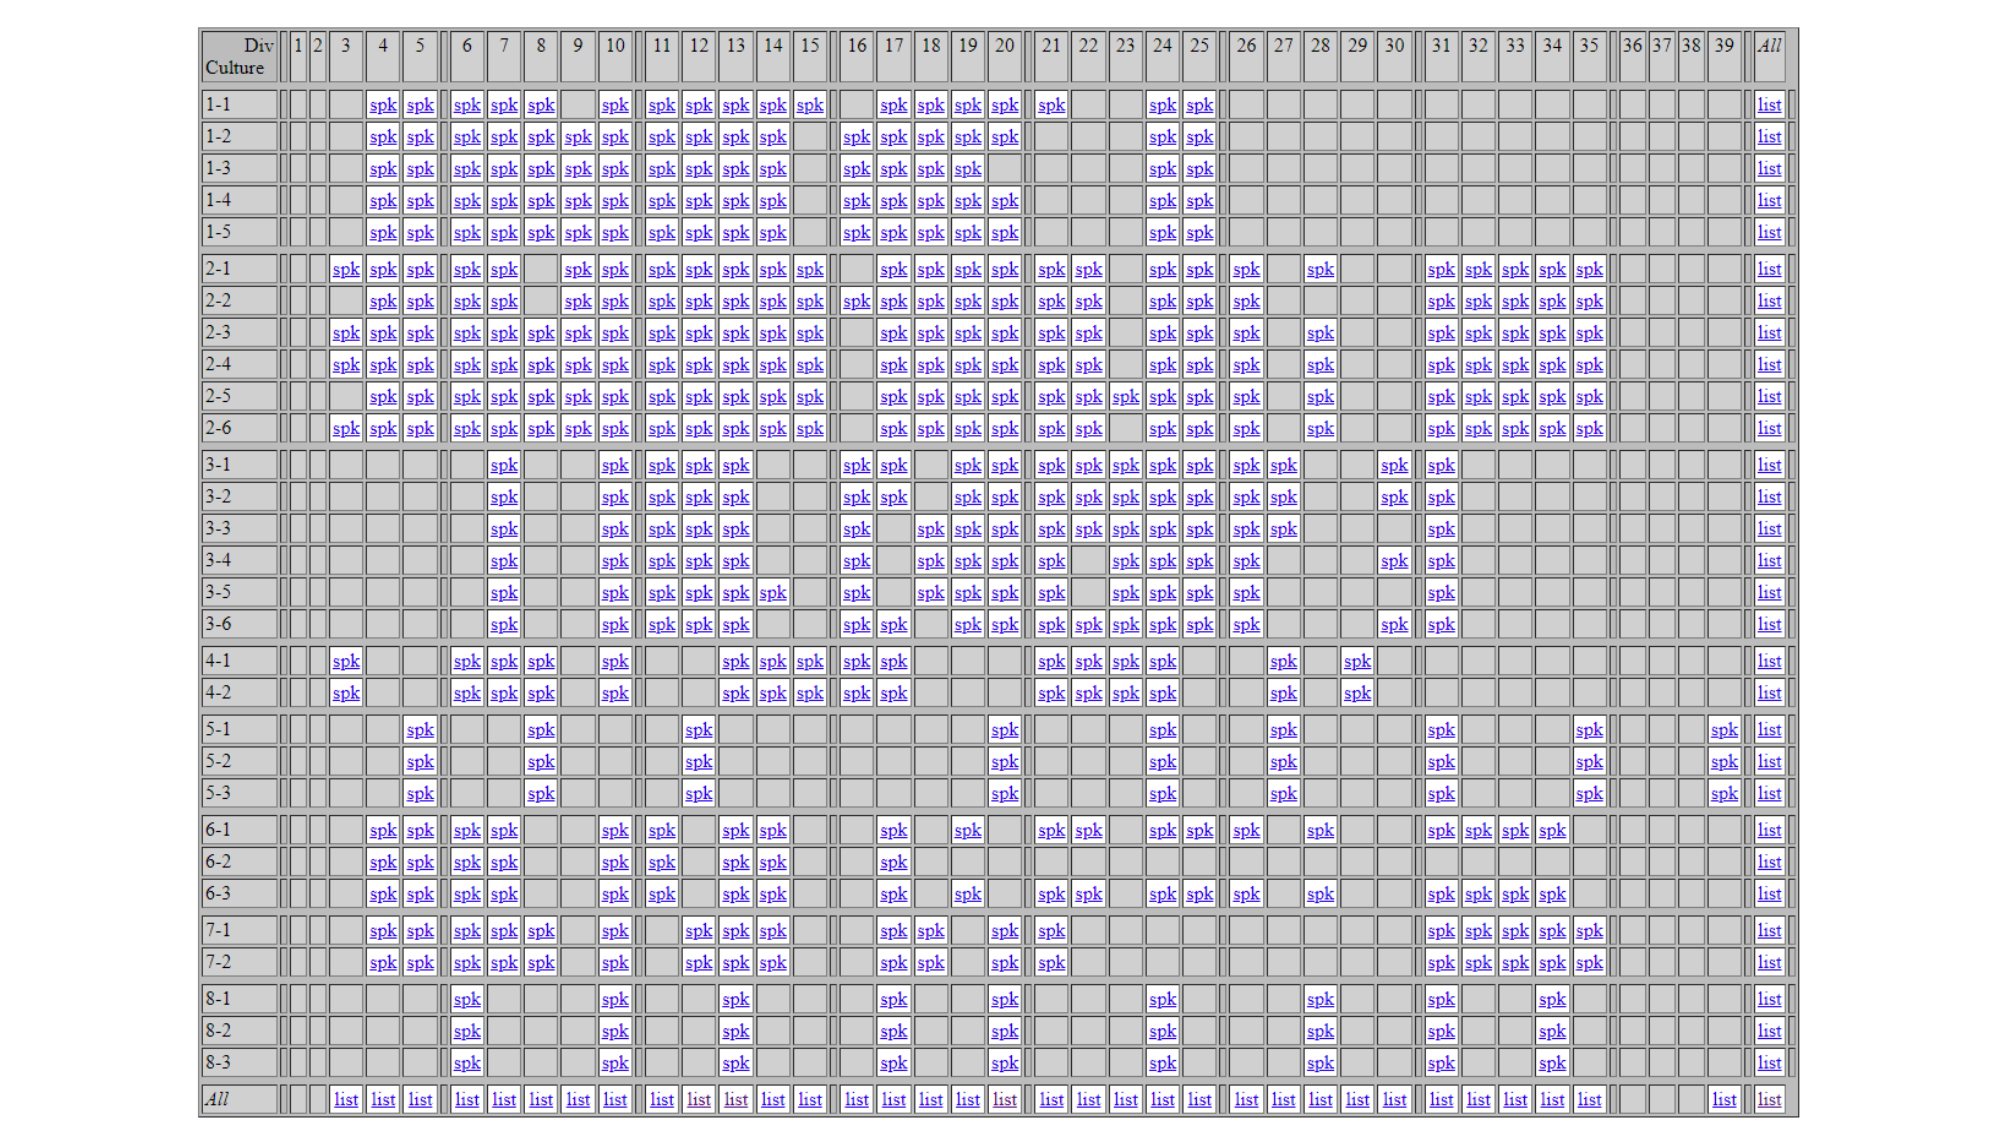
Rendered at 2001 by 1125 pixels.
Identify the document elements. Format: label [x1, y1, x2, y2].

picture [192, 20, 1808, 1125]
